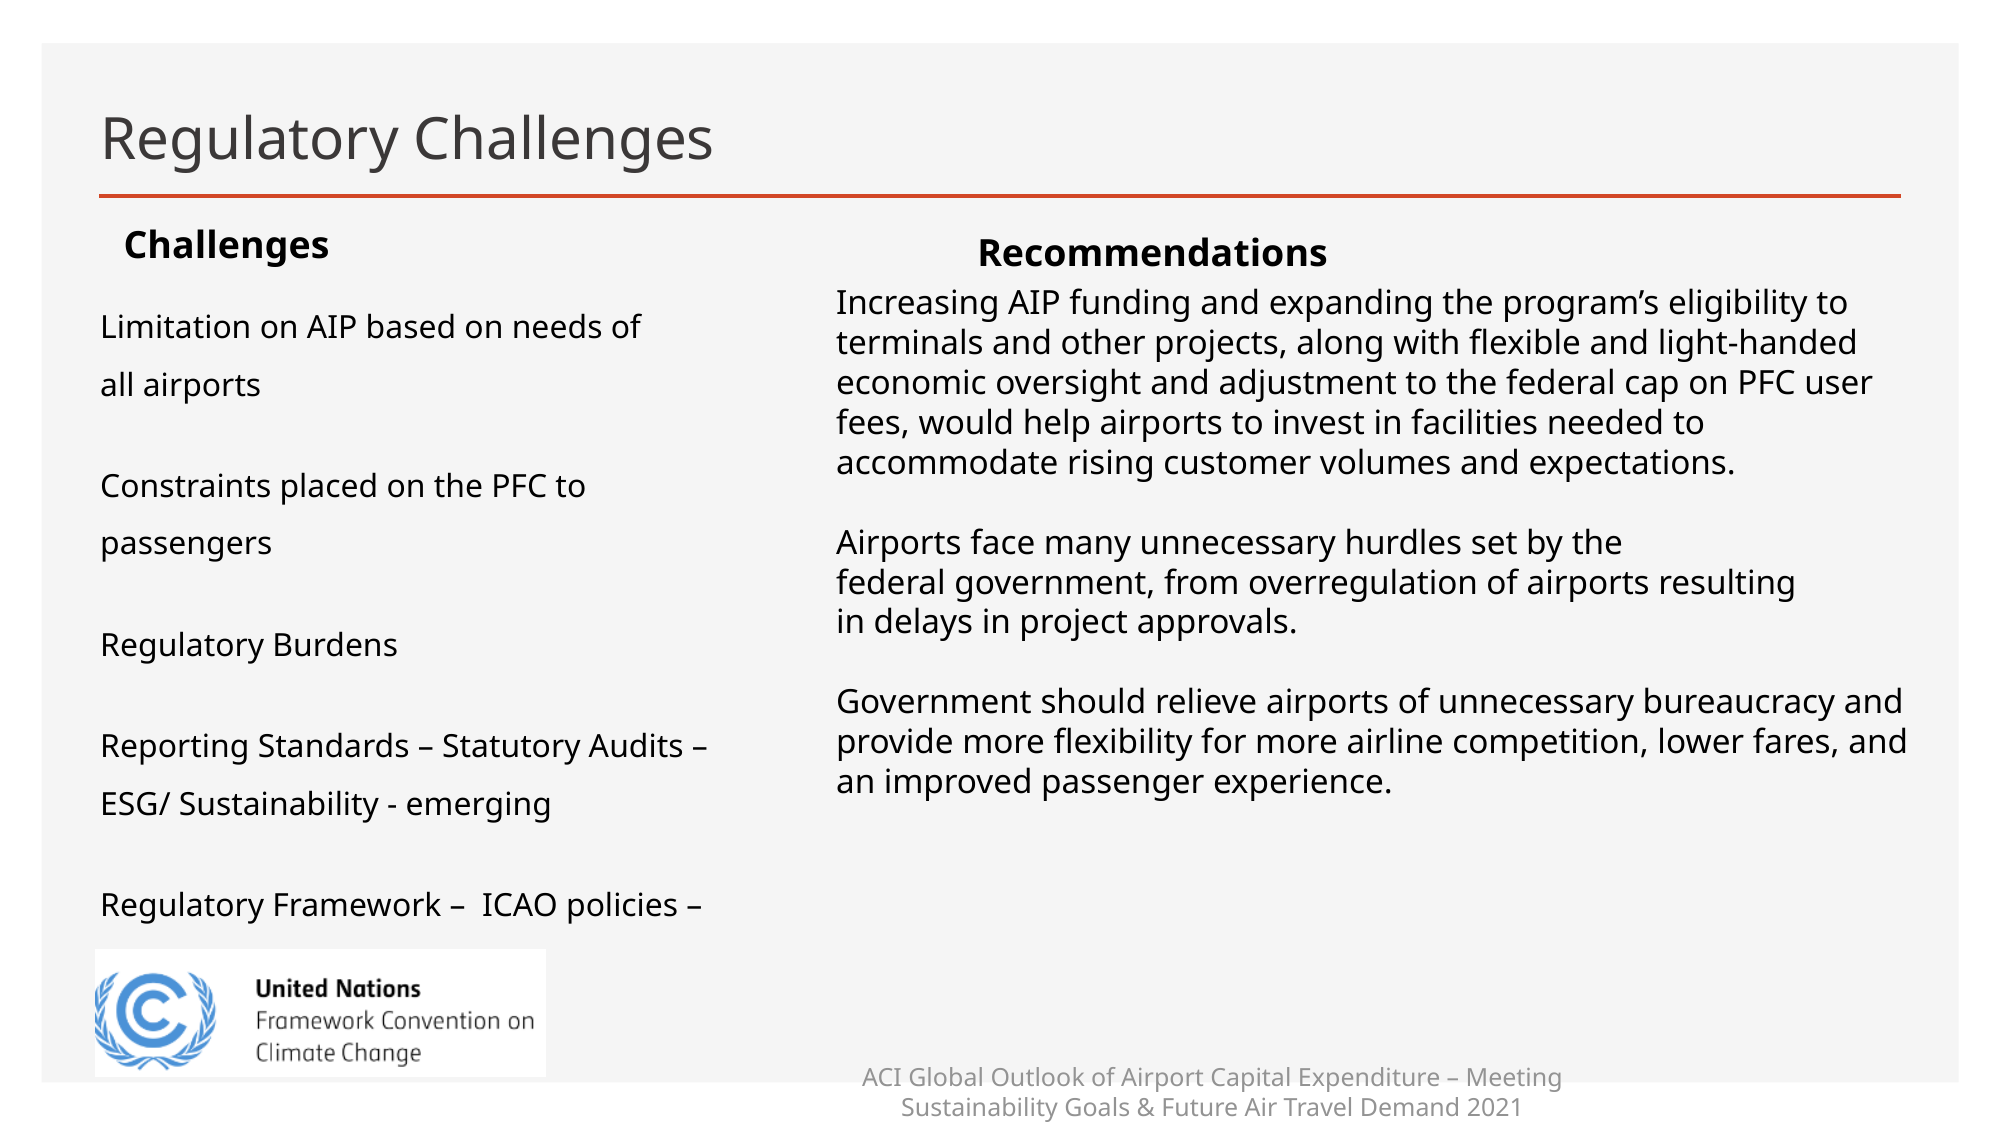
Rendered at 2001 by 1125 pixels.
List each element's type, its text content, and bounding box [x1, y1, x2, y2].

text_box Challenges [108, 214, 776, 274]
title Regulatory Challenges [85, 73, 1214, 179]
list Limitation on AIP based on needs of all airports Constraints placed on the PFC to passengers Regulatory Burdens Reporting Standards – Statutory Audits – ESG/ Sustainability - emerging Regulatory Framework – ICAO policies – CORSIA New Zero [85, 889, 777, 1091]
text_box Recommendations [962, 221, 1630, 281]
picture [95, 949, 546, 1077]
footer ACI Global Outlook of Airport Capital Expenditure – Meeting Sustainability Goals & Future Air Travel Demand 2021 [769, 1057, 1657, 1125]
text_box Increasing AIP funding and expanding the program’s eligibility to terminals and other projects, along with flexible and light-handed economic oversight and adjustment to the federal cap on PFC user fees, would help airports to invest in facilities needed to accommodate rising customer volumes and expectations. Airports face many unnecessary hurdles set by the federal government, from overregulation of airports resulting in delays in project approvals. Government should relieve airports of unnecessary bureaucracy and provide more flexibility for more airline competition, lower fares, and an improved passenger experience. [820, 273, 1948, 1003]
text_box [85, 236, 810, 889]
